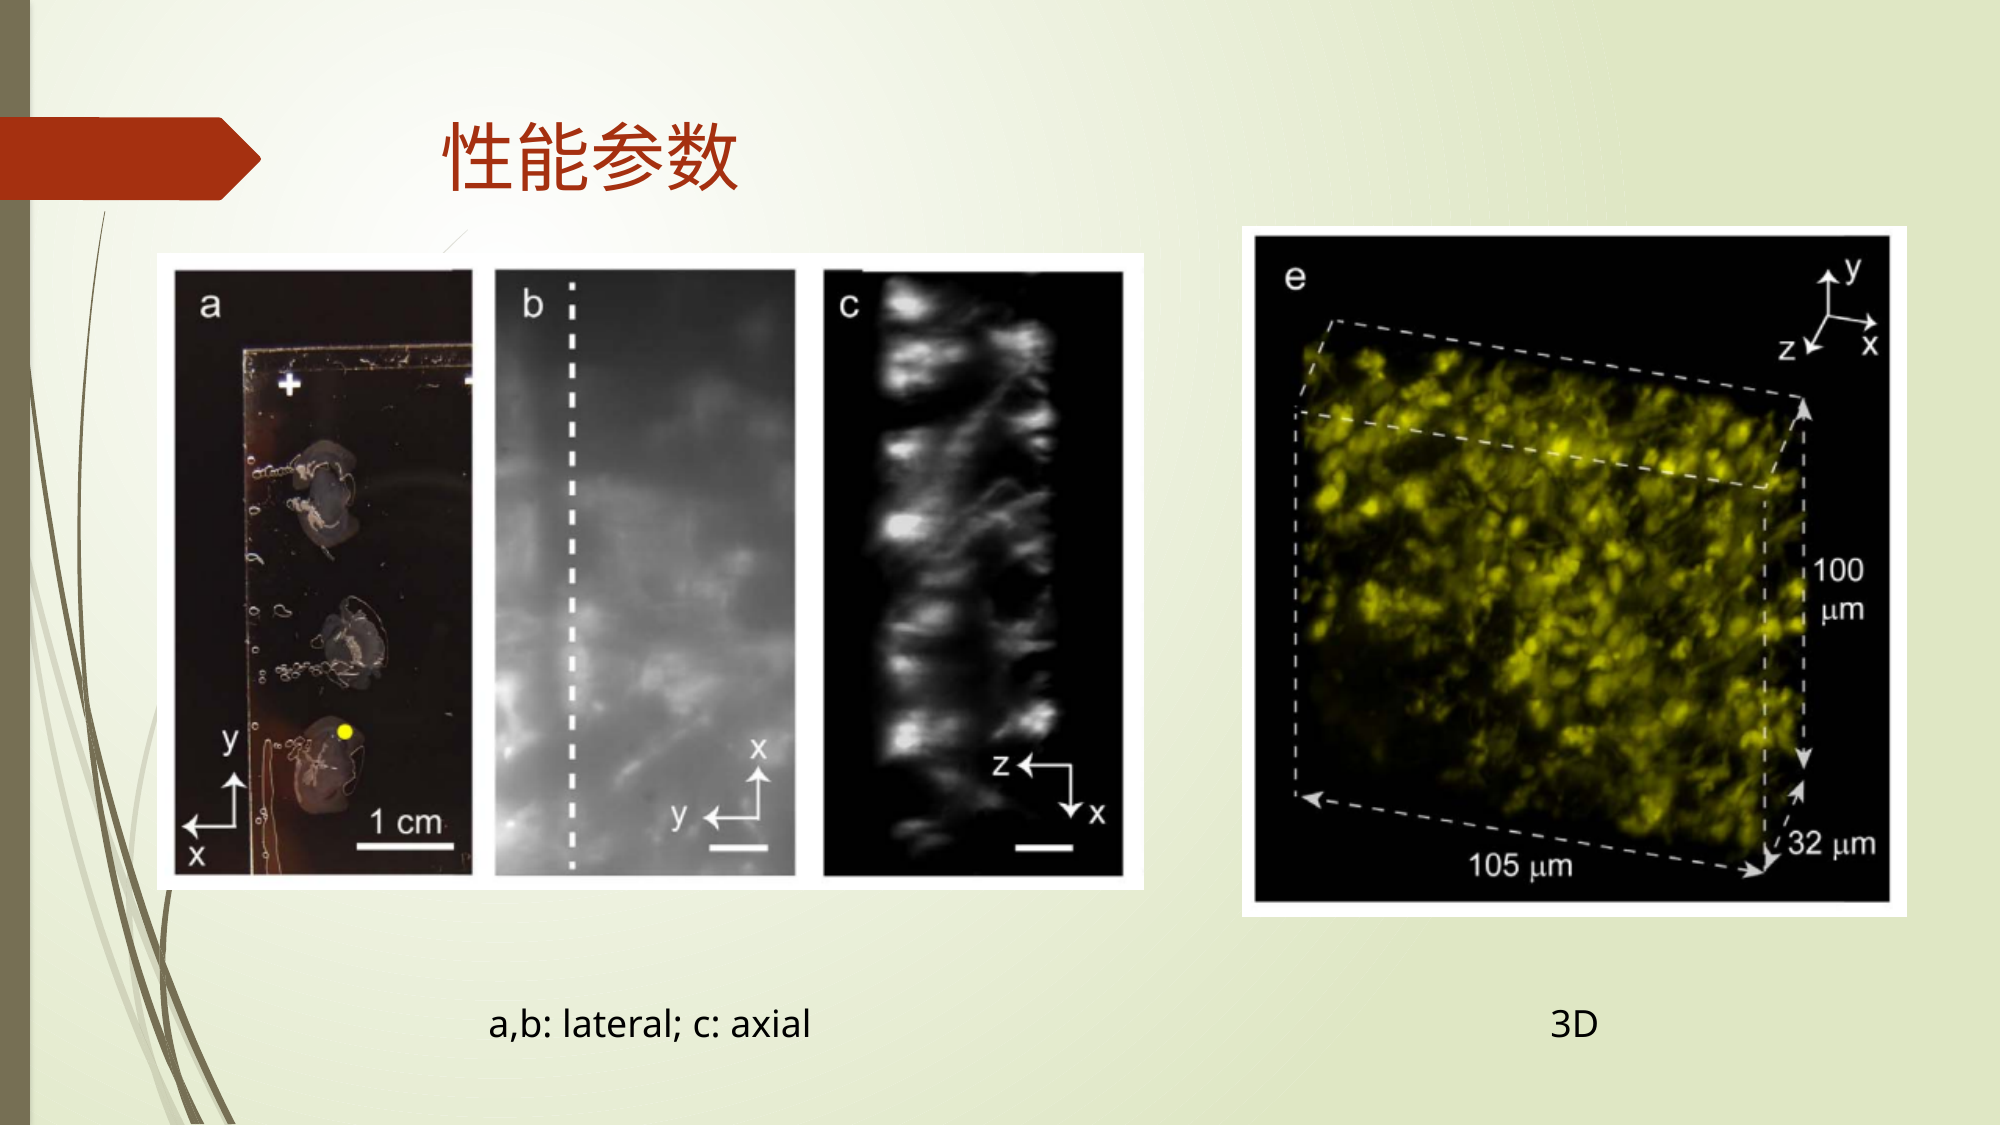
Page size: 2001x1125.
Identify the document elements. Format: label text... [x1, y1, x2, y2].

text_box 3D [1535, 992, 1615, 1052]
text_box a,b: lateral; c: axial [473, 992, 827, 1052]
title 性能参数 [425, 102, 1888, 227]
picture [1242, 226, 1908, 918]
picture [157, 253, 1144, 890]
